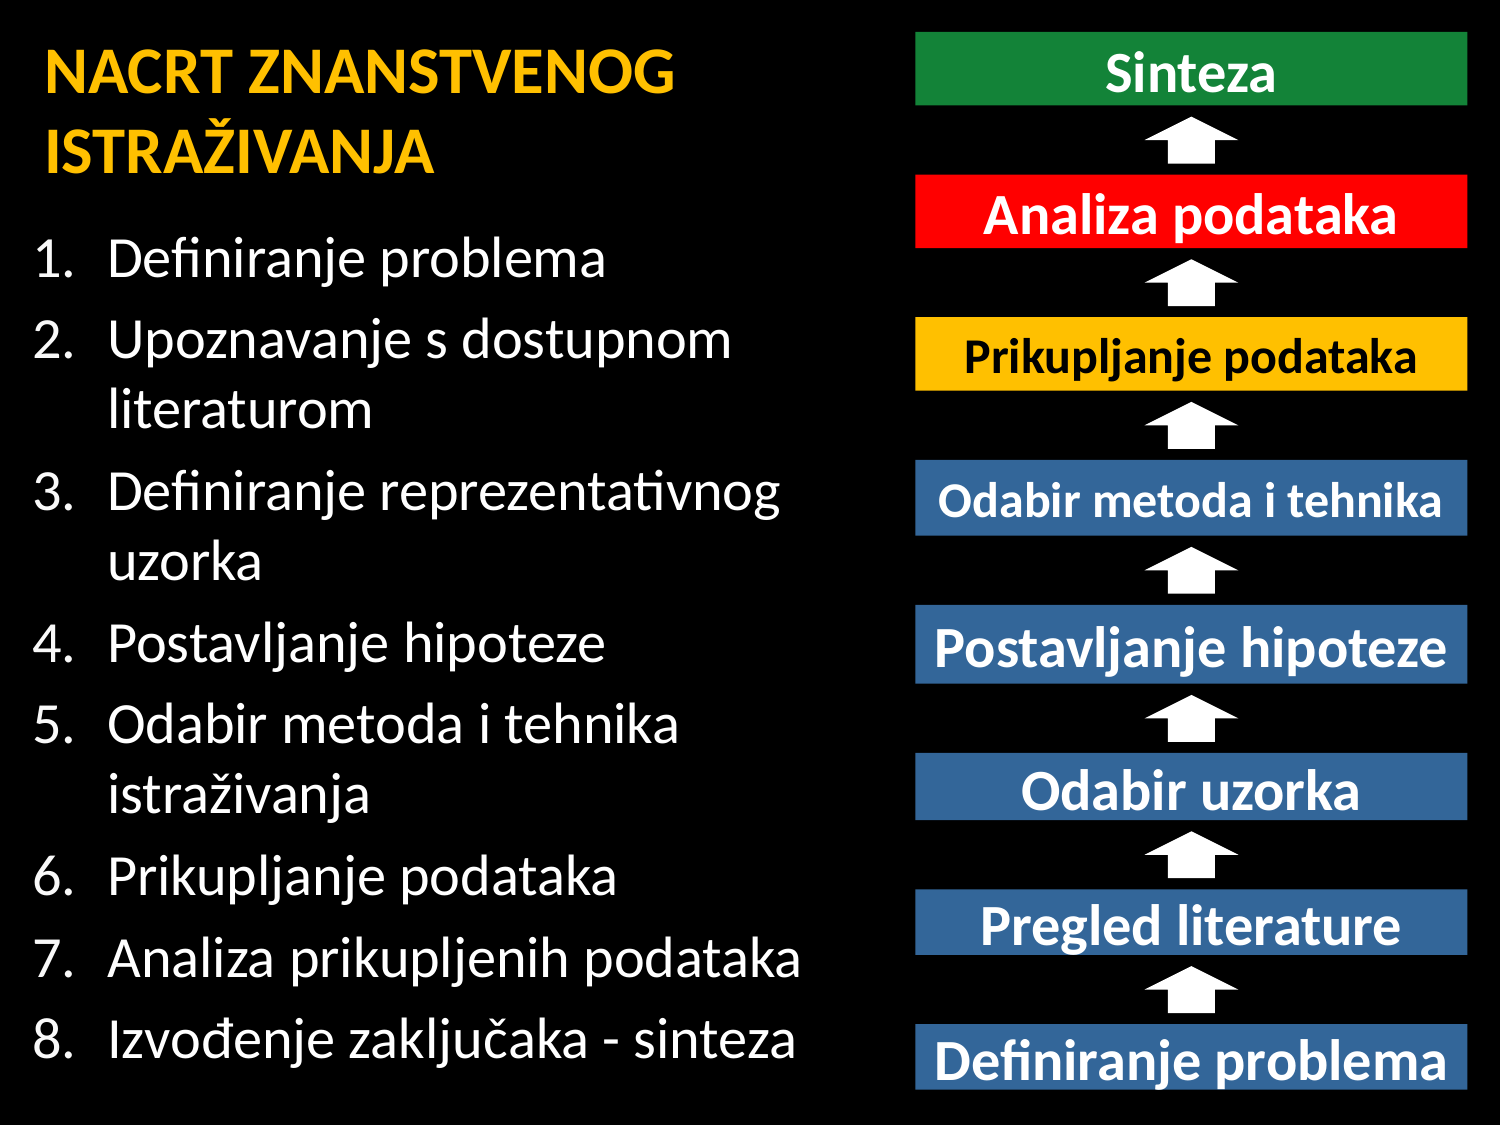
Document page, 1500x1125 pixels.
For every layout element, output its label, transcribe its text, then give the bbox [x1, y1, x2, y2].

text_box Odabir metoda i tehnika [915, 459, 1468, 536]
text_box Analiza podataka [915, 174, 1468, 249]
text_box [1142, 544, 1241, 596]
text_box NACRT ZNANSTVENOG ISTRAŽIVANJA [29, 19, 885, 182]
text_box Pregled literature [915, 889, 1468, 955]
text_box [1142, 399, 1241, 451]
text_box [1142, 258, 1241, 309]
text_box [1142, 693, 1241, 744]
text_box Definiranje problema [915, 1024, 1468, 1090]
text_box [1142, 829, 1241, 881]
text_box Prikupljanje podataka [915, 317, 1468, 391]
text_box [1142, 114, 1241, 166]
text_box [1142, 964, 1241, 1016]
text_box Definiranje problema Upoznavanje s dostupnom literaturom Definiranje reprezentativnog uzorka Postavljanje hipoteze Odabir metoda i tehnika istraživanja Prikupljanje podataka Analiza prikupljenih podataka Izvođenje zaključaka - sinteza [17, 211, 904, 1036]
text_box Sinteza [915, 31, 1468, 106]
text_box Postavljanje hipoteze [915, 604, 1468, 684]
text_box Odabir uzorka [915, 752, 1468, 821]
